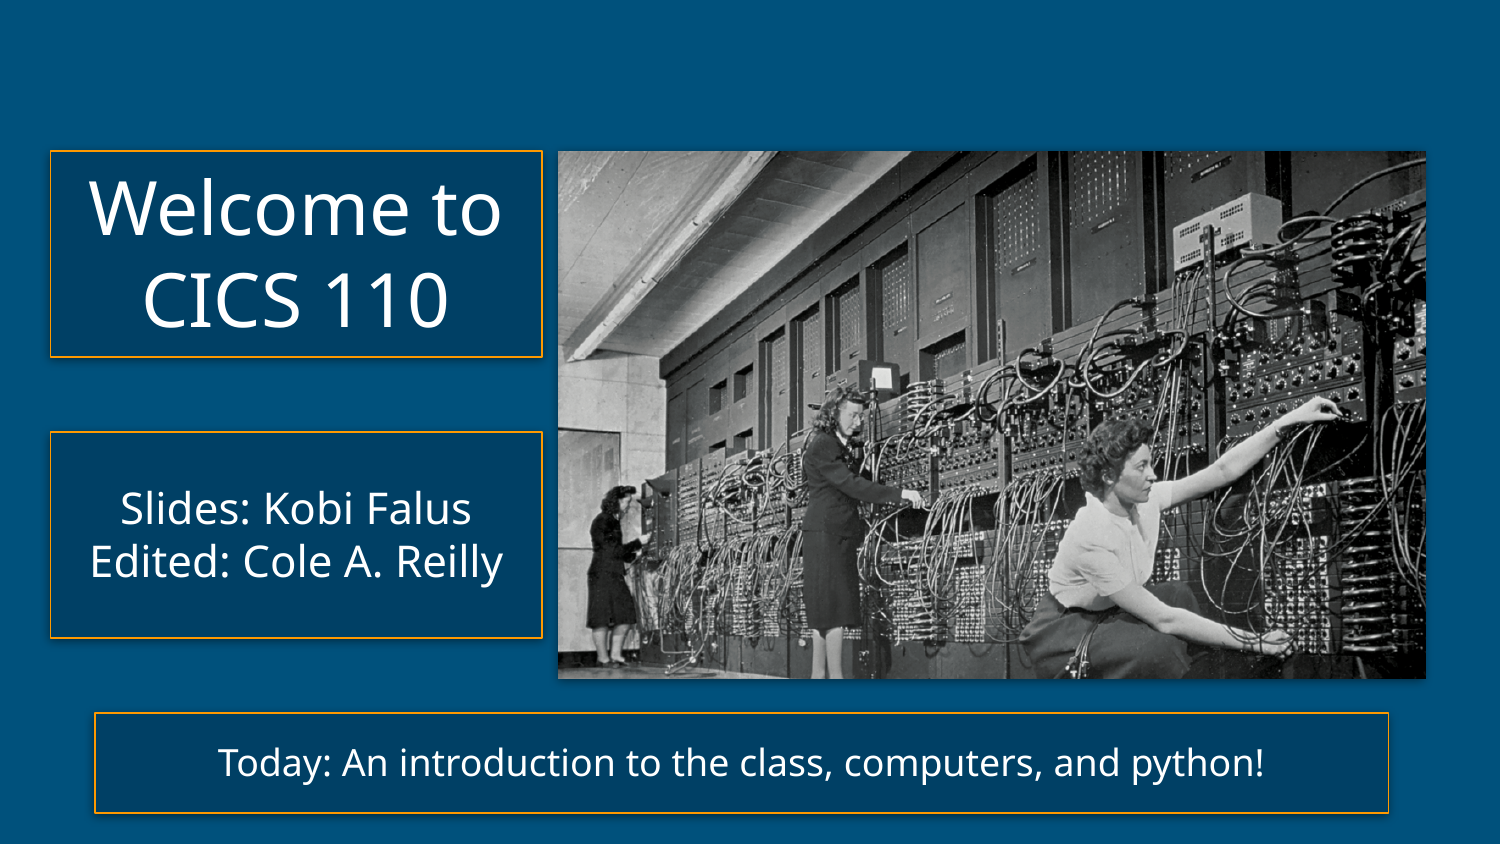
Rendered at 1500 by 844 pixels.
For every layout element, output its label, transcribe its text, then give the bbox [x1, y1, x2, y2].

title Slides: Kobi Falus Edited: Cole A. Reilly [50, 432, 543, 638]
title Welcome to CICS 110 [50, 151, 543, 357]
list Today: An introduction to the class, computers, and python! [94, 713, 1389, 814]
picture [558, 152, 1425, 678]
